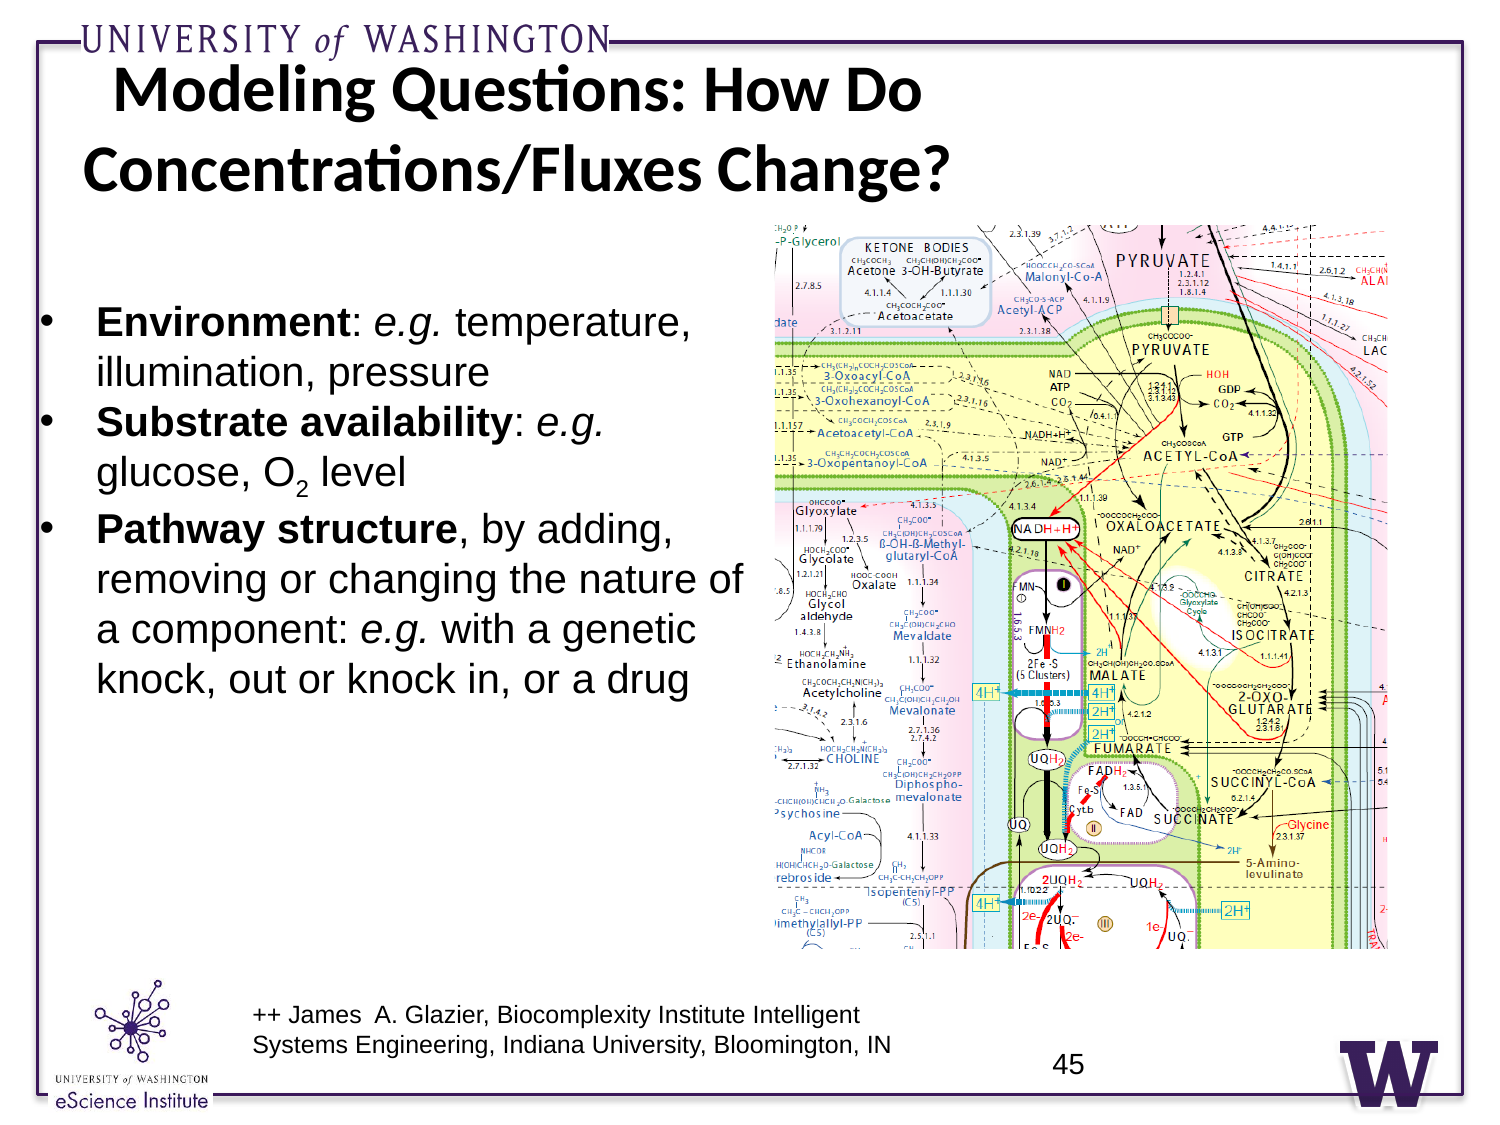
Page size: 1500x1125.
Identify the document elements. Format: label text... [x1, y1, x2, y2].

picture [774, 224, 1388, 983]
picture [1340, 1041, 1438, 1093]
picture [48, 978, 213, 1113]
slide_number 45 [1037, 1037, 1325, 1098]
picture [81, 24, 609, 37]
title Modeling Questions: How Do Concentrations/Fluxes Change? [24, 37, 1013, 175]
text_box Environment: e.g. temperature, illumination, pressure Substrate availability: e.g. glucose, O2 level Pathway structure, by adding, removing or changing the nature of a component: e.g. with a genetic knock, out or knock in, or a drug [24, 287, 769, 710]
text_box ++ James A. Glazier, Biocomplexity Institute Intelligent Systems Engineering, Indiana University, Bloomington, IN [237, 991, 913, 1067]
picture [1340, 1096, 1438, 1107]
